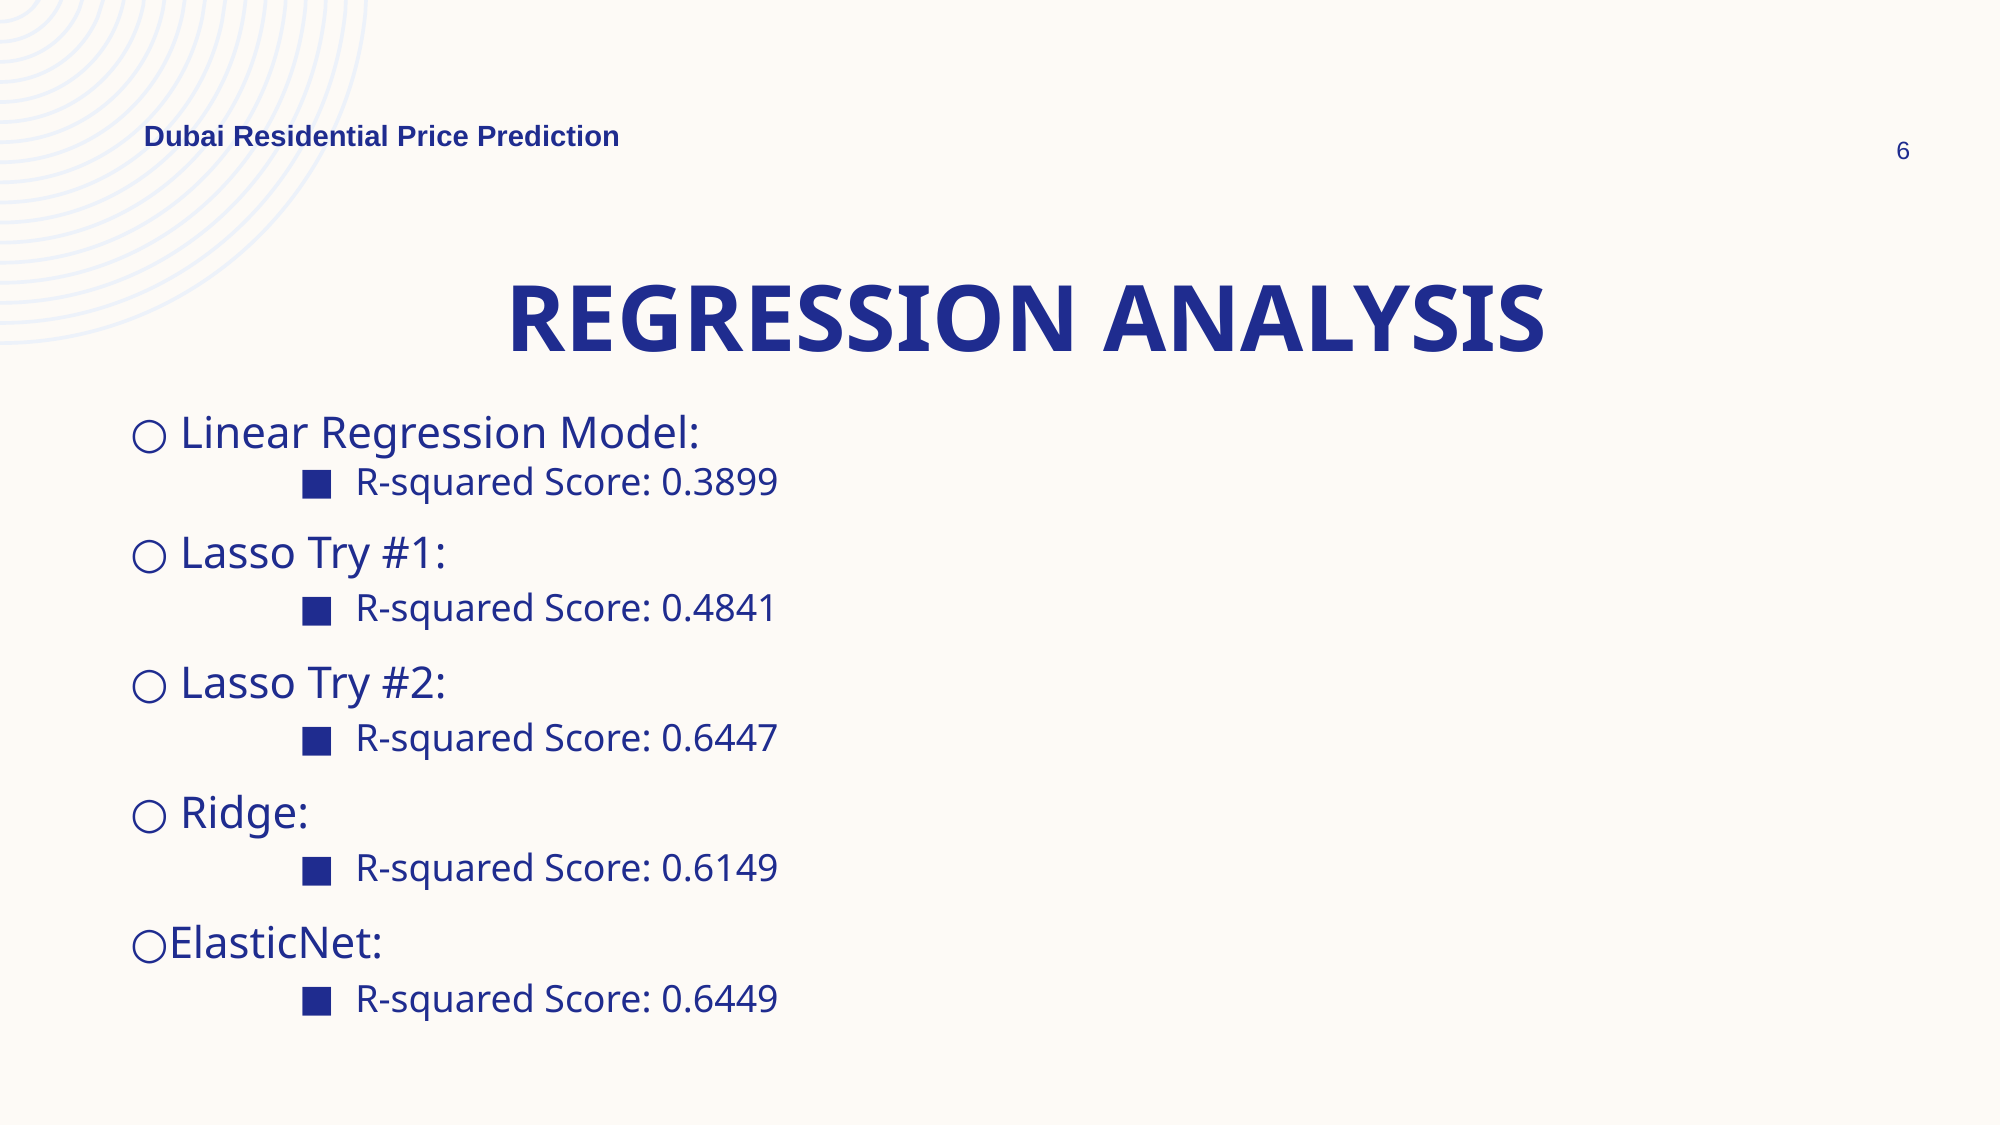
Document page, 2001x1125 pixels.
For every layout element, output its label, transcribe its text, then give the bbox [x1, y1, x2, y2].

title REGRESSION ANALYSIS [151, 251, 1902, 378]
slide_number 6 [1822, 127, 1985, 173]
footer Dubai Residential Price Prediction [128, 127, 654, 173]
list Linear Regression Model: R-squared Score: 0.3899 Lasso Try #1: R-squared Score: 0.4841 Lasso Try #2: R-squared Score: 0.6447 Ridge: R-squared Score: 0.6149 ElasticNet: R-squared Score: 0.6449 [115, 397, 1940, 1125]
